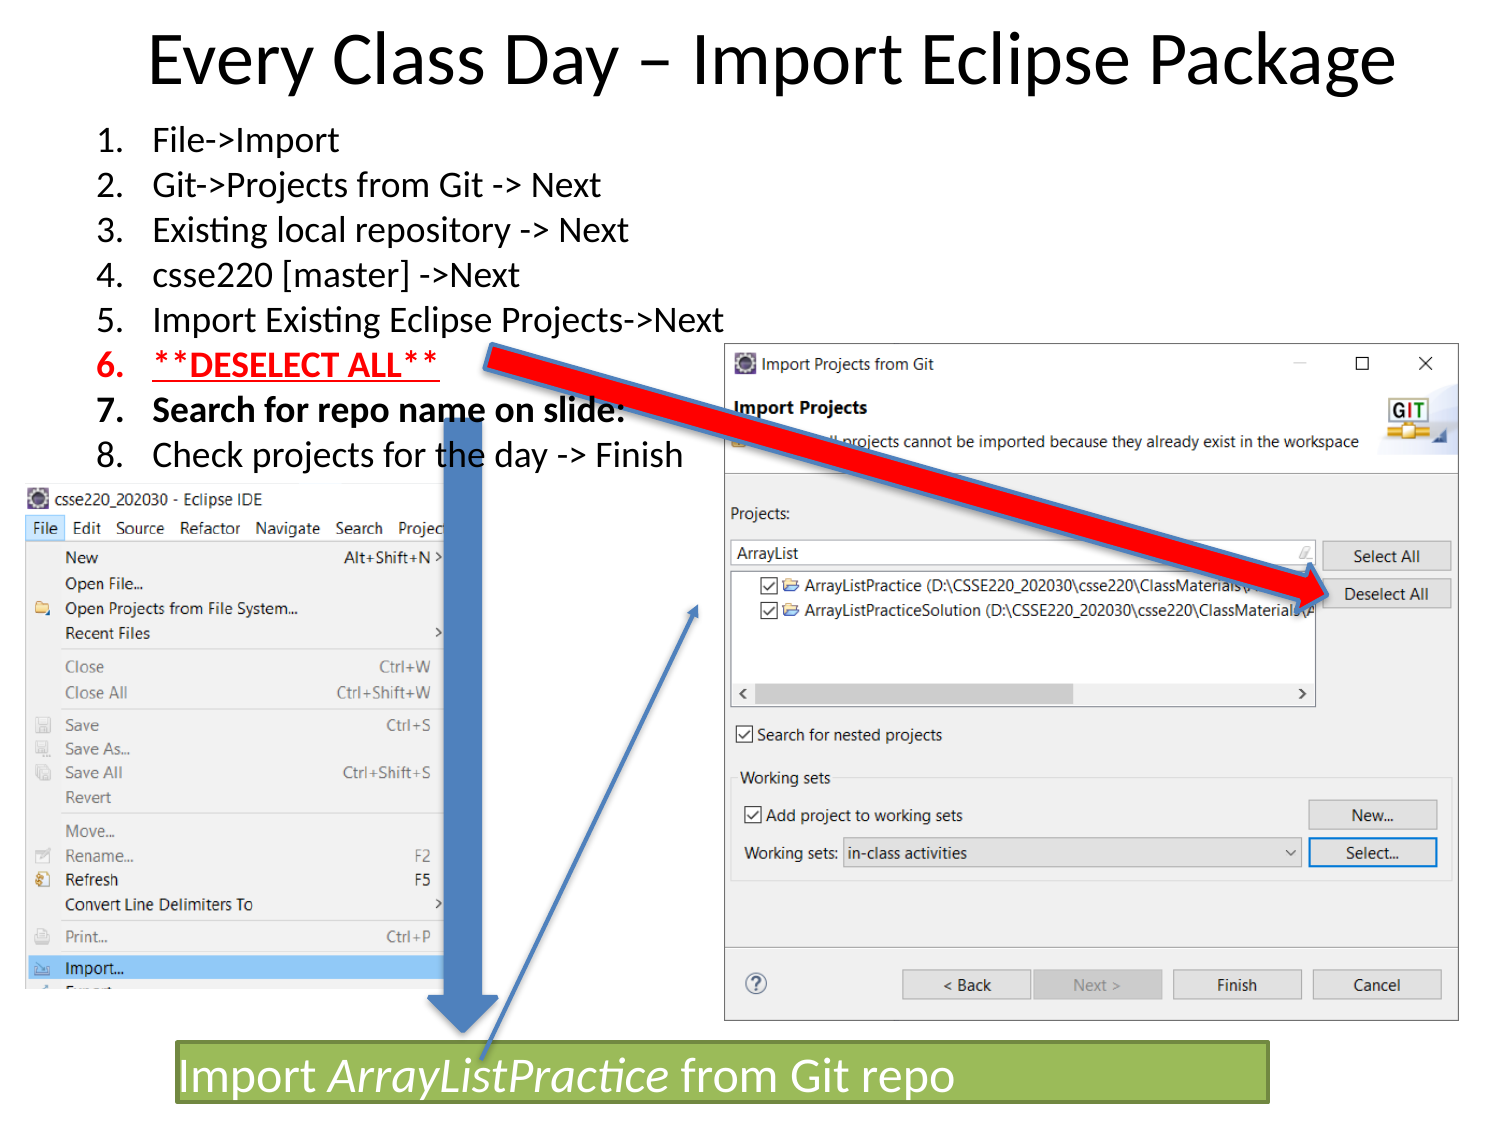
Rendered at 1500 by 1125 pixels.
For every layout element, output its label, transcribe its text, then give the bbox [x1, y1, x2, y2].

picture [23, 483, 455, 990]
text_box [480, 604, 699, 1061]
text_box Import ArrayListPractice from Git repo [177, 1042, 1269, 1103]
text_box [428, 483, 480, 1032]
title Every Class Day – Import Eclipse Package [45, 0, 1500, 108]
text_box File->Import Git->Projects from Git -> Next Existing local repository -> Next csse220 [master] ->Next Import Existing Eclipse Projects->Next **DESELECT ALL** Search for repo name on slide: Check projects for the day -> Finish [88, 107, 769, 483]
picture [724, 343, 1459, 1022]
